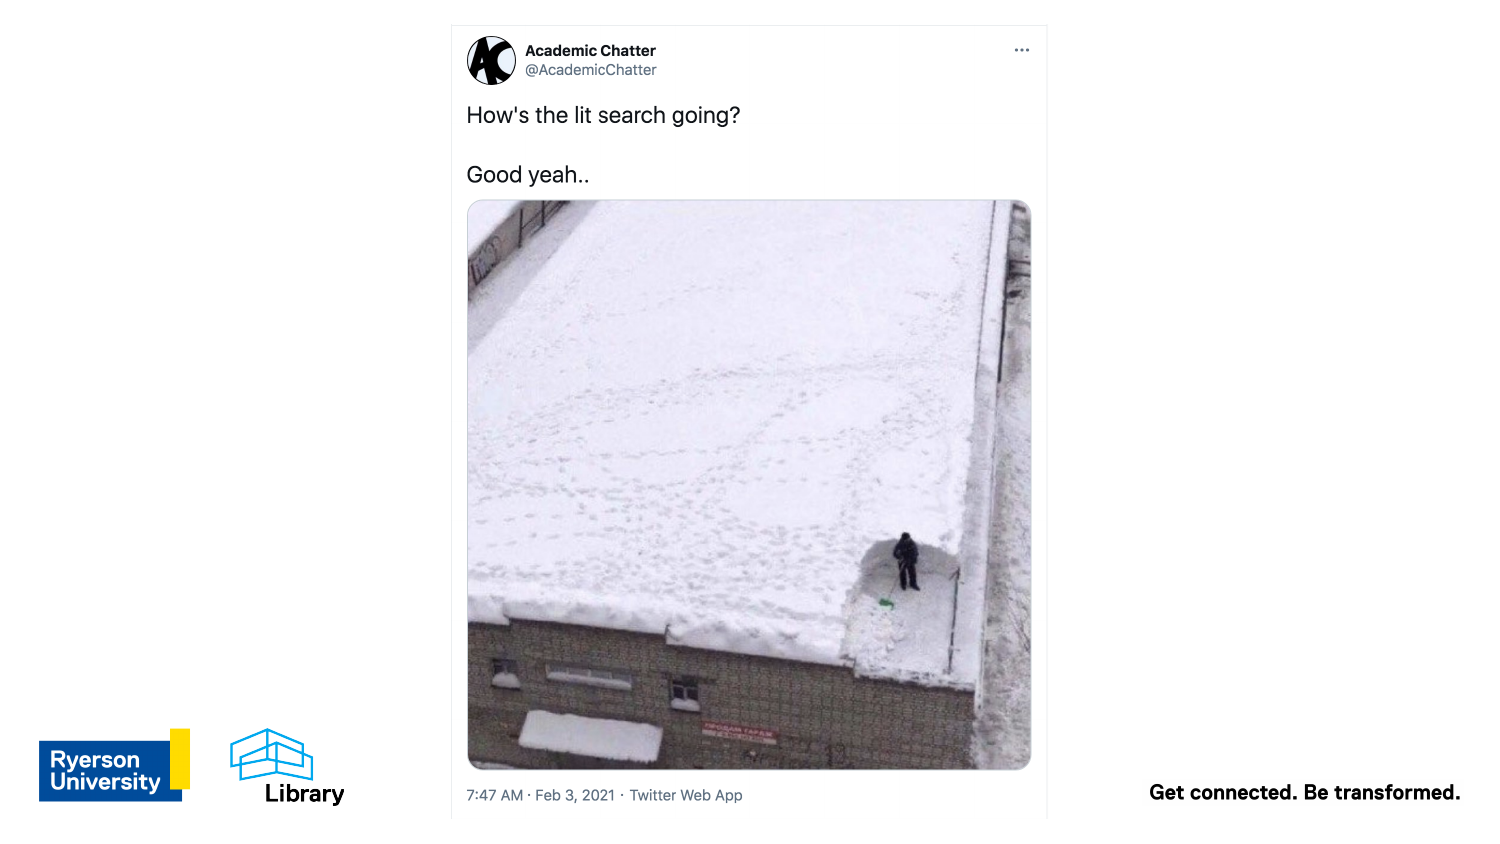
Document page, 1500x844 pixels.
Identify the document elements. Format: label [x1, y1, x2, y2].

picture [278, 746, 301, 764]
picture [1142, 779, 1464, 806]
picture [278, 757, 310, 777]
picture [269, 746, 275, 758]
picture [233, 733, 266, 764]
picture [243, 761, 275, 777]
picture [39, 728, 344, 806]
picture [450, 24, 1050, 819]
picture [243, 750, 266, 762]
picture [269, 733, 301, 750]
